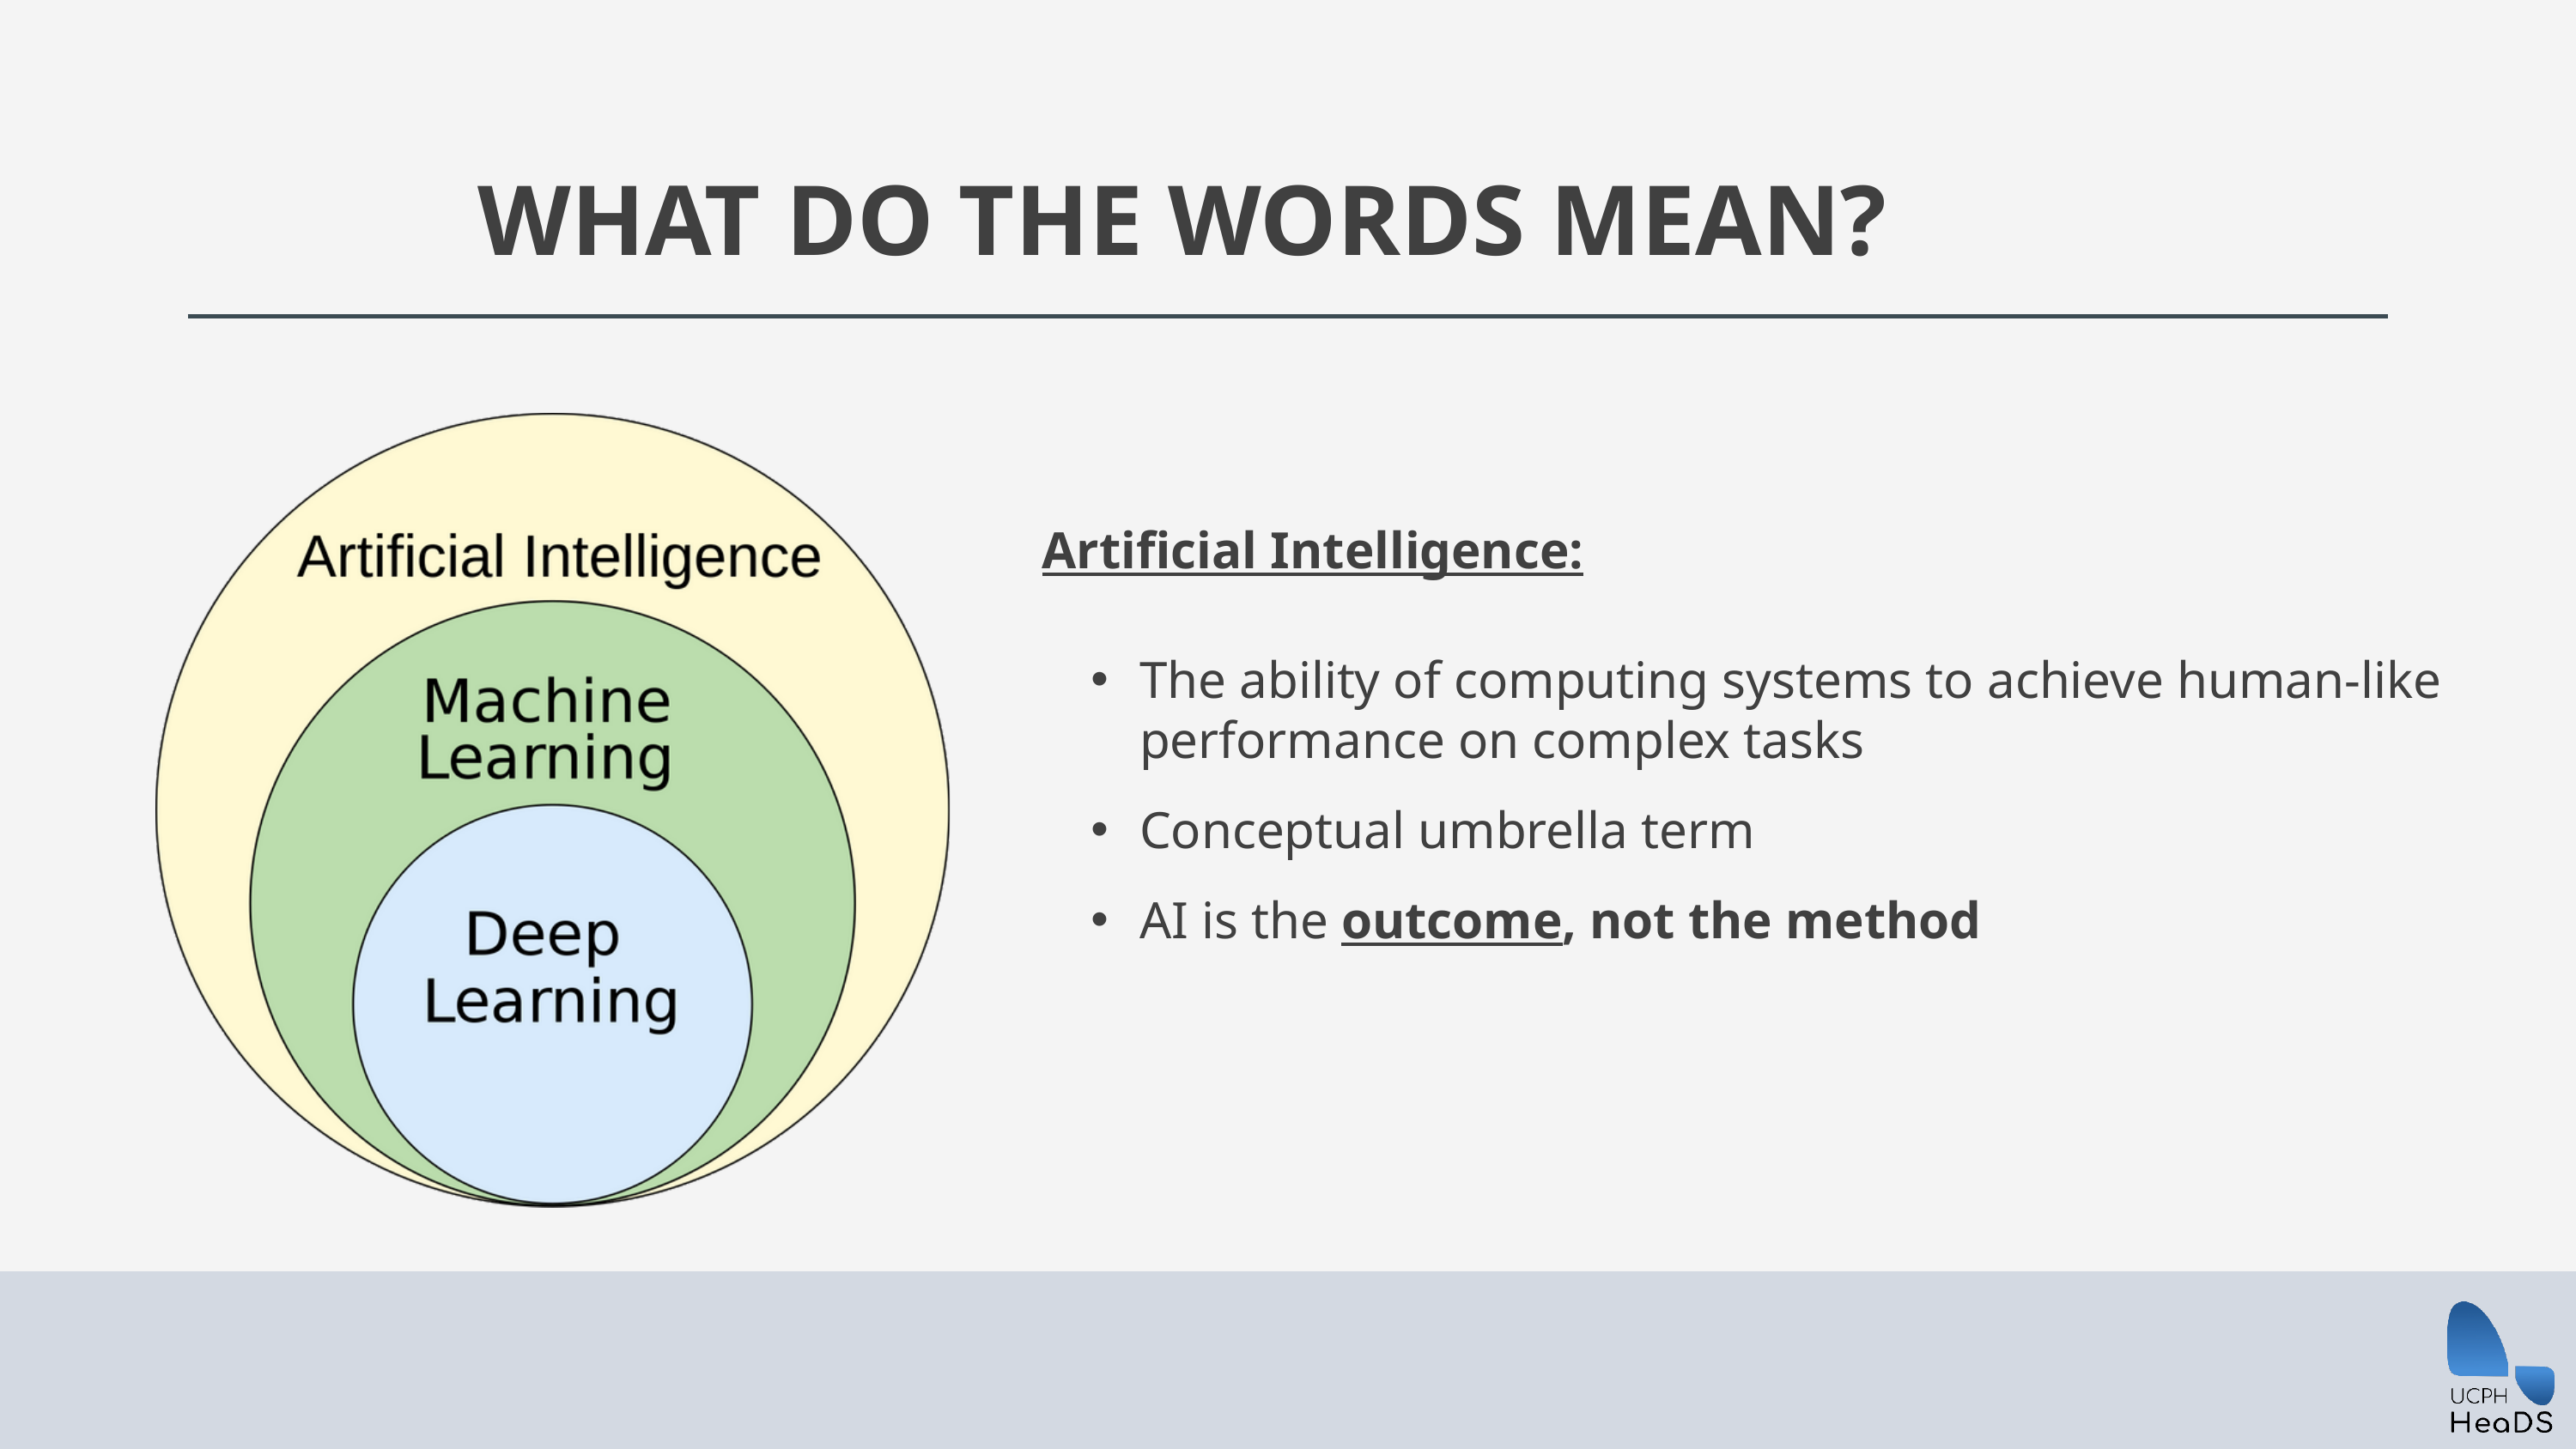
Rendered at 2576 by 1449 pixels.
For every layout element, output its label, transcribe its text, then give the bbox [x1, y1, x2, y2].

text_box Artificial Intelligence: The ability of computing systems to achieve human-like performance on complex tasks Conceptual umbrella term AI is the outcome, not the method [1042, 508, 2487, 1159]
text_box WHAT DO THE WORDS MEAN? [477, 135, 2099, 275]
text_box [0, 1271, 2576, 1449]
picture [2446, 1301, 2555, 1433]
text_box [155, 413, 951, 1208]
